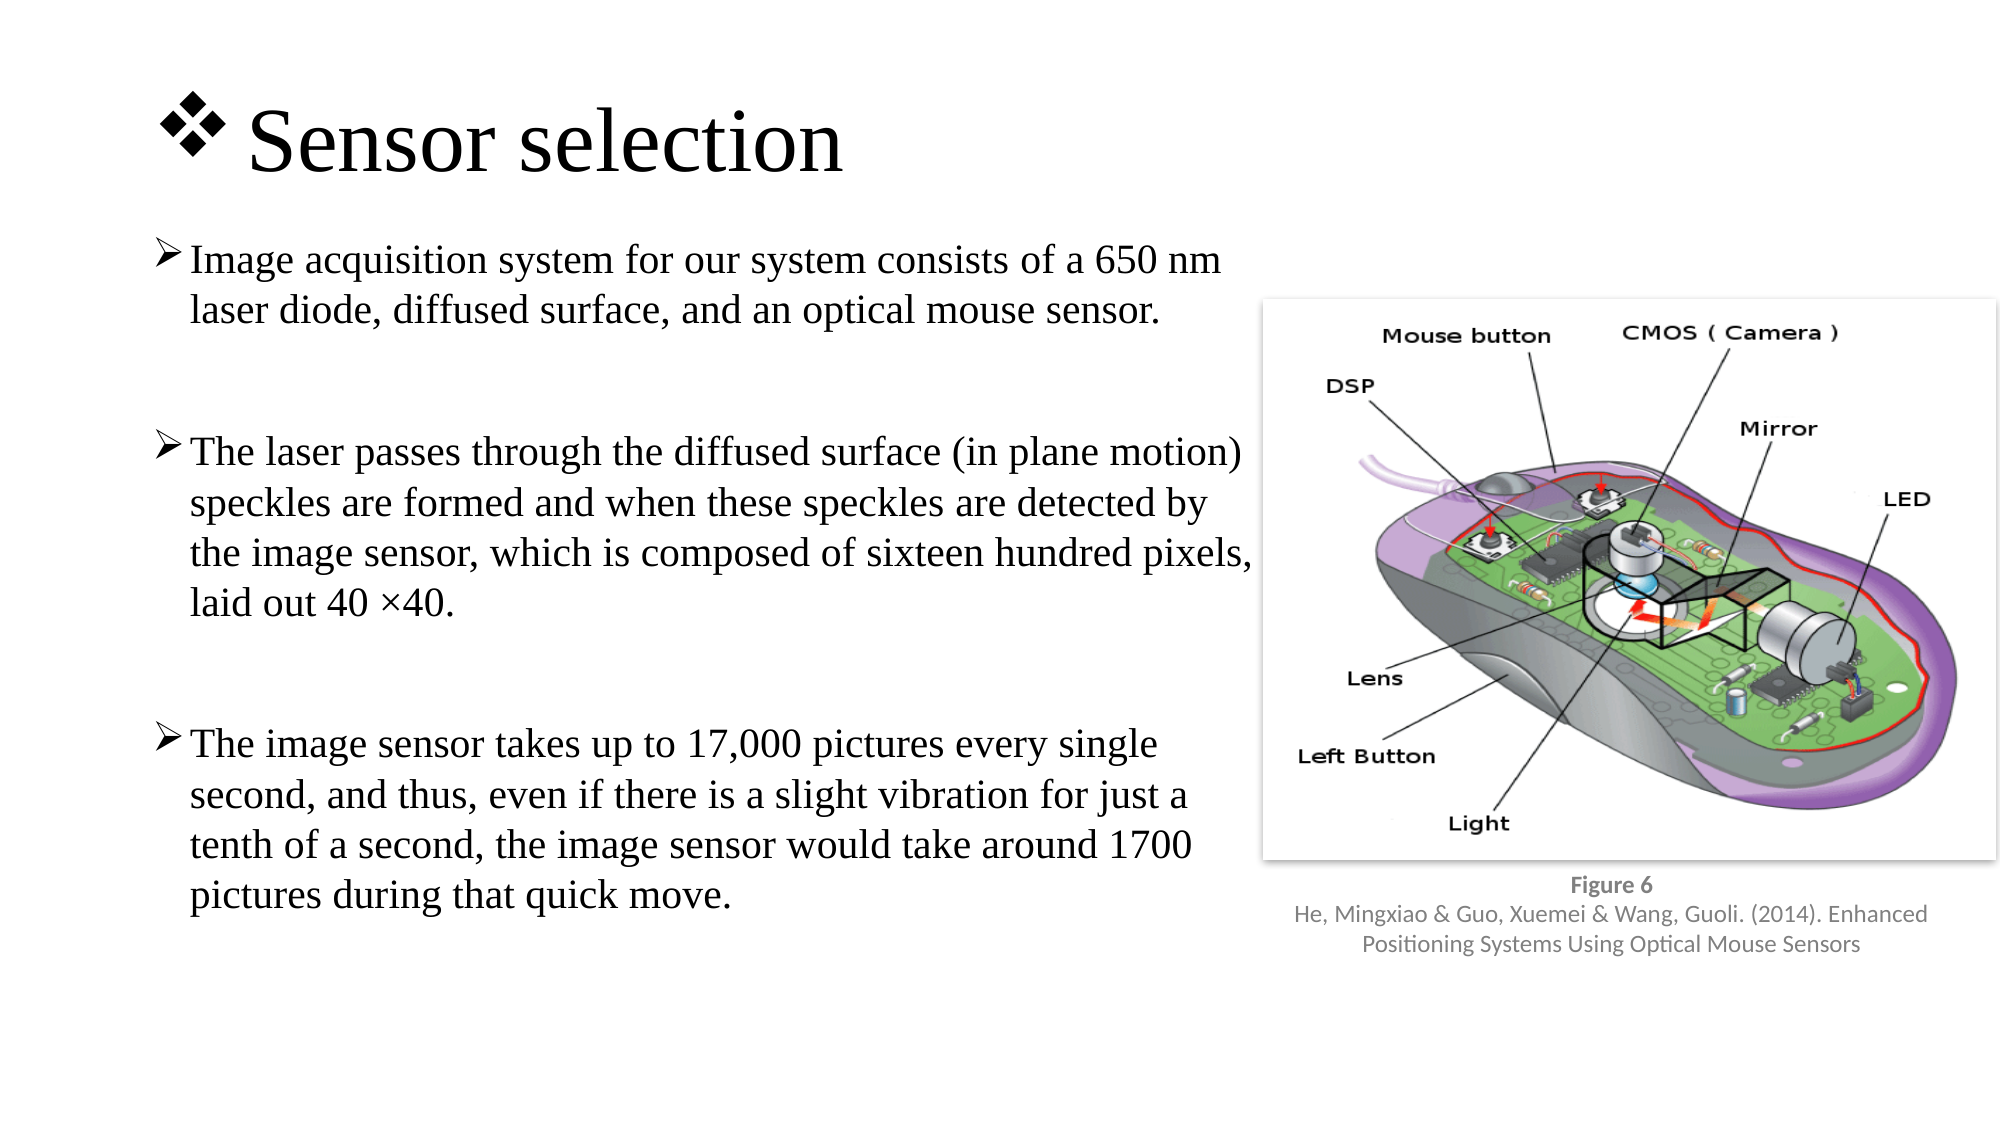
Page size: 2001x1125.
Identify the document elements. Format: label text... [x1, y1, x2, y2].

text_box Figure 6 He, Mingxiao & Guo, Xuemei & Wang, Guoli. (2014). Enhanced Positioning Systems Using Optical Mouse Sensors [1224, 860, 2000, 966]
title Sensor selection [137, 58, 1278, 224]
picture [1277, 313, 1981, 846]
list Image acquisition system for our system consists of a 650 nm laser diode, diffused surface, and an optical mouse sensor. The laser passes through the diffused surface (in plane motion) speckles are formed and when these speckles are detected by the image sensor, which is composed of sixteen hundred pixels, laid out 40 ×40. The image sensor takes up to 17,000 pictures every single second, and thus, even if there is a slight vibration for just a tenth of a second, the image sensor would take around 1700 pictures during that quick move. [137, 224, 1278, 1045]
